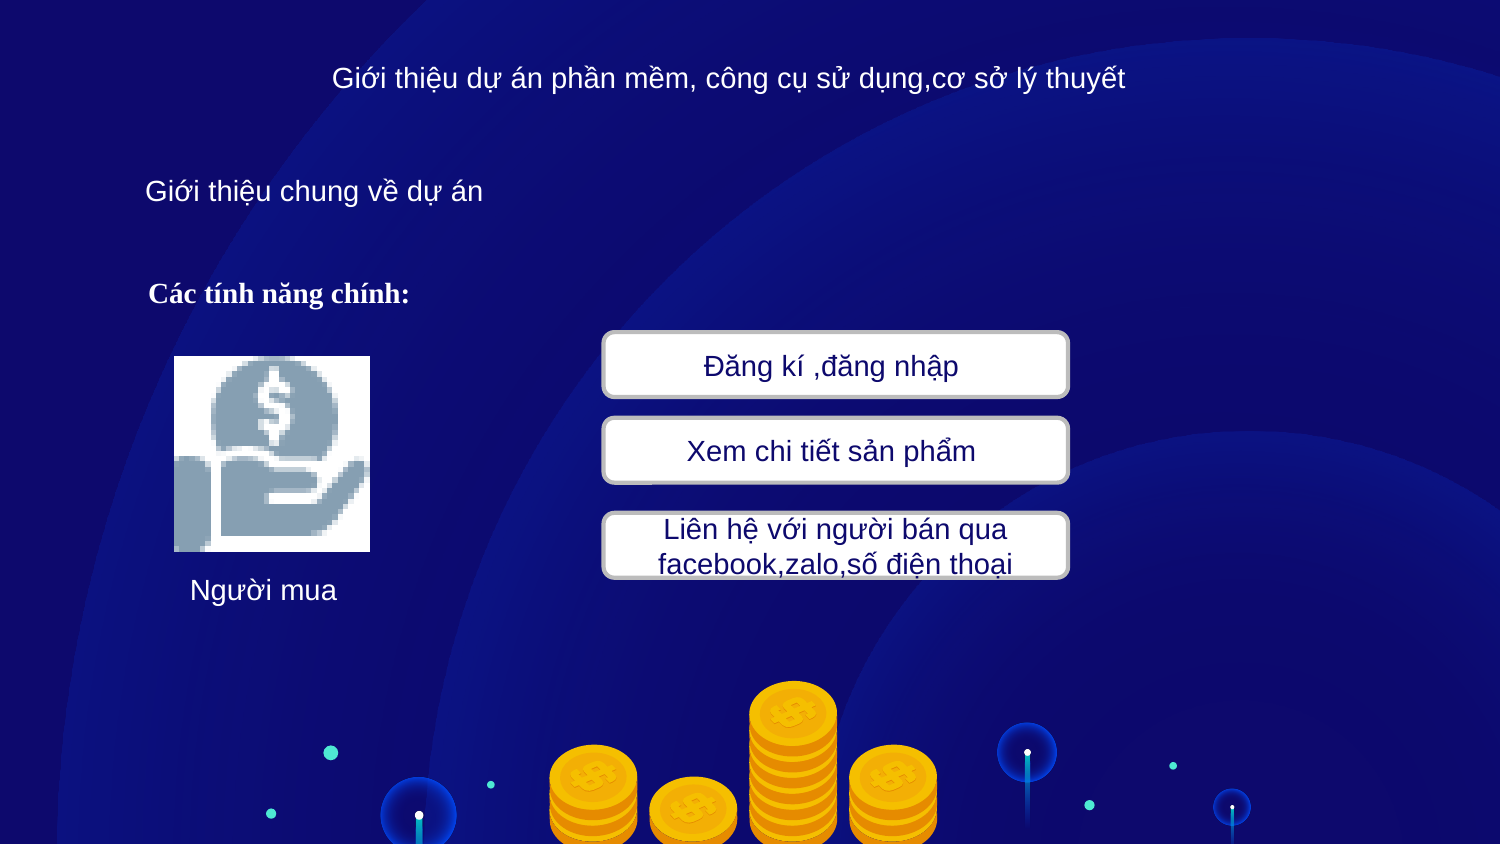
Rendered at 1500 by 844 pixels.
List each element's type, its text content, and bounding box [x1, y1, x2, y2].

text_box Liên hệ với người bán qua facebook,zalo,số điện thoại [601, 510, 1071, 580]
picture [332, 770, 505, 844]
picture [959, 717, 1095, 844]
picture [174, 356, 371, 552]
subtitle Giới thiệu chung về dự án [44, 137, 585, 223]
picture [1189, 785, 1275, 844]
text_box Đăng kí ,đăng nhập [601, 330, 1071, 400]
text_box Xem chi tiết sản phẩm [601, 415, 1071, 485]
text_box Người mua [174, 563, 370, 614]
title Giới thiệu dự án phần mềm, công cụ sử dụng,cơ sở lý thuyết [97, 43, 1362, 138]
subtitle Các tính năng chính: [133, 241, 452, 338]
